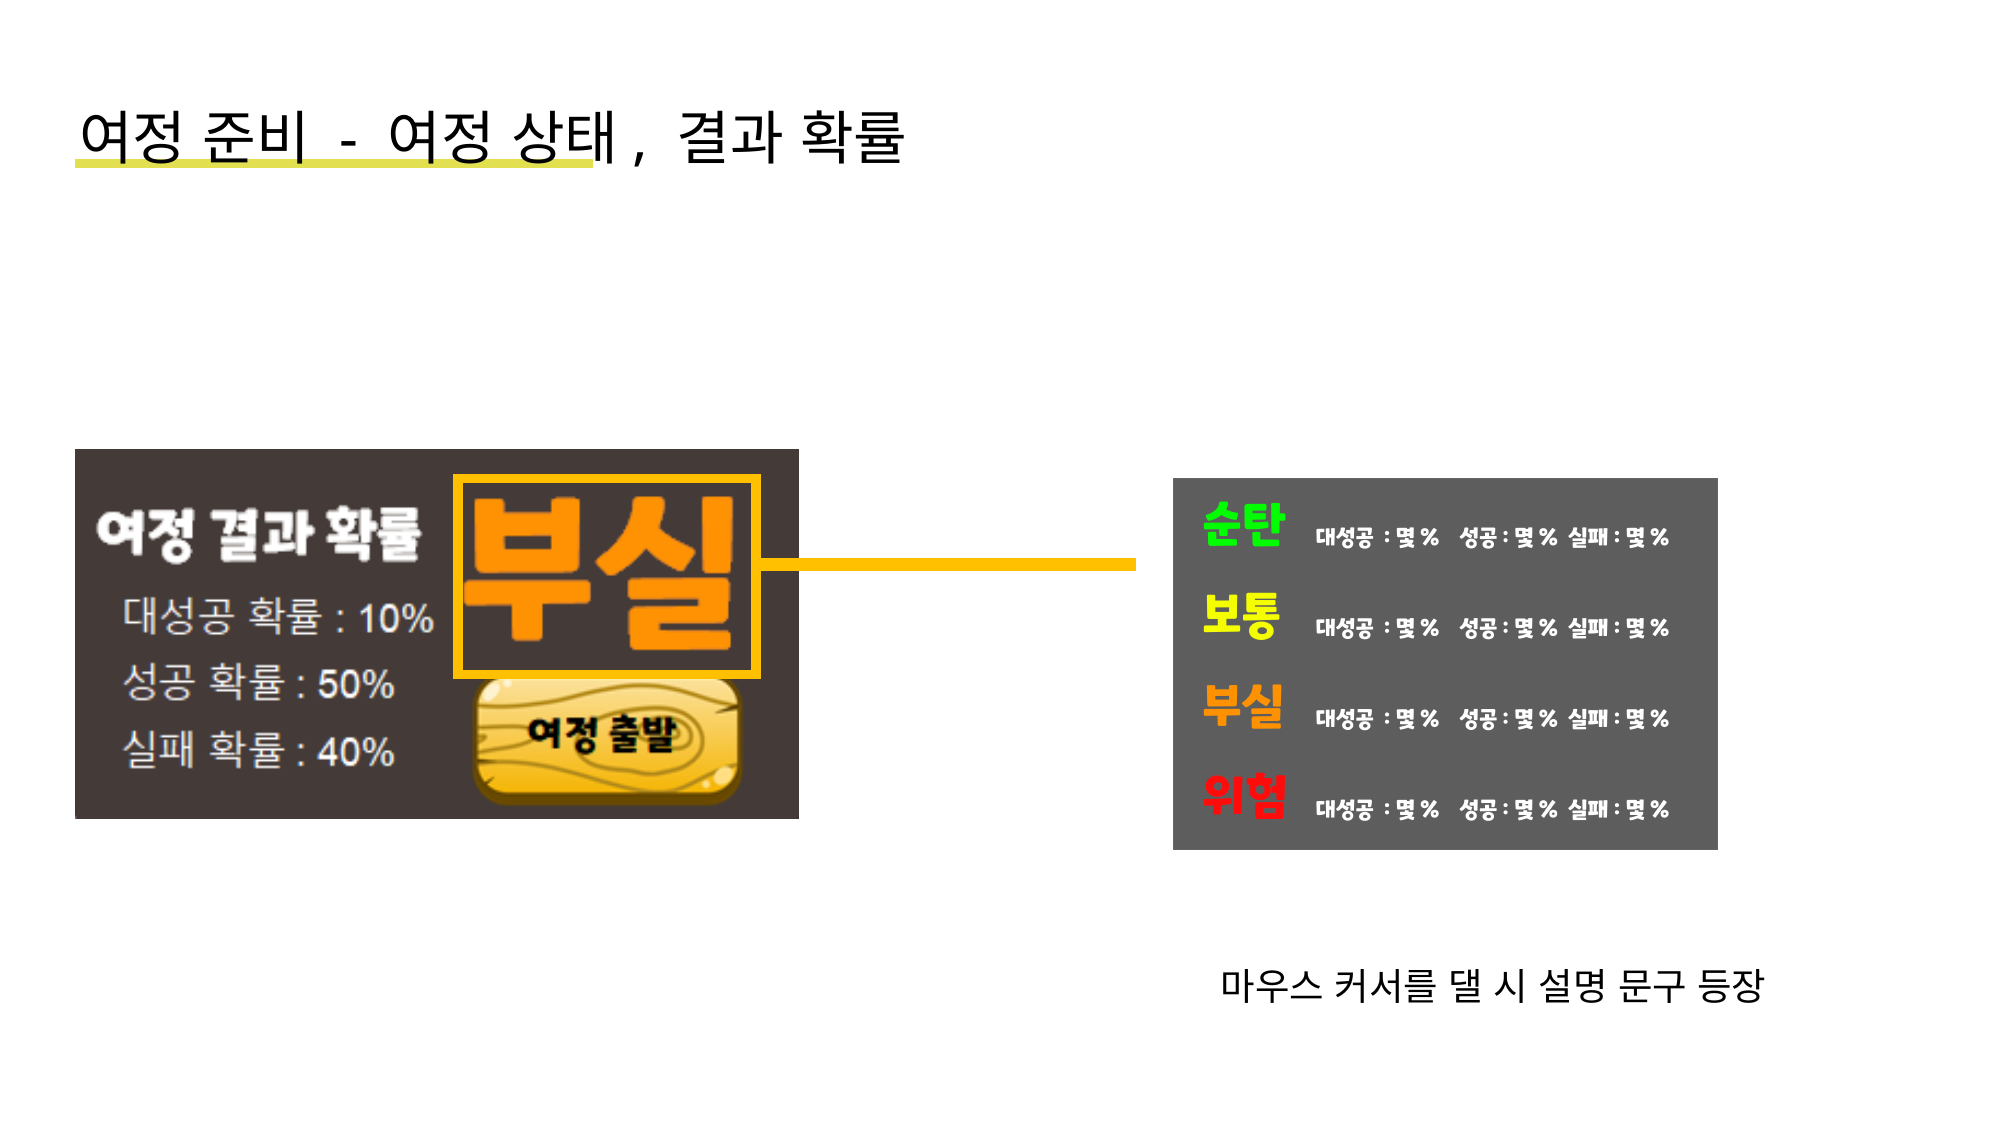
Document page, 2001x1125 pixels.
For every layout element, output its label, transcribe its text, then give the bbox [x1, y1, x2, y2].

picture [1173, 478, 1718, 850]
text_box 마우스 커서를 댈 시 설명 문구 등장 [1206, 955, 1782, 1061]
picture [74, 449, 799, 819]
text_box 여정 준비 - 여정 상태, 결과 확률 [64, 93, 1013, 179]
